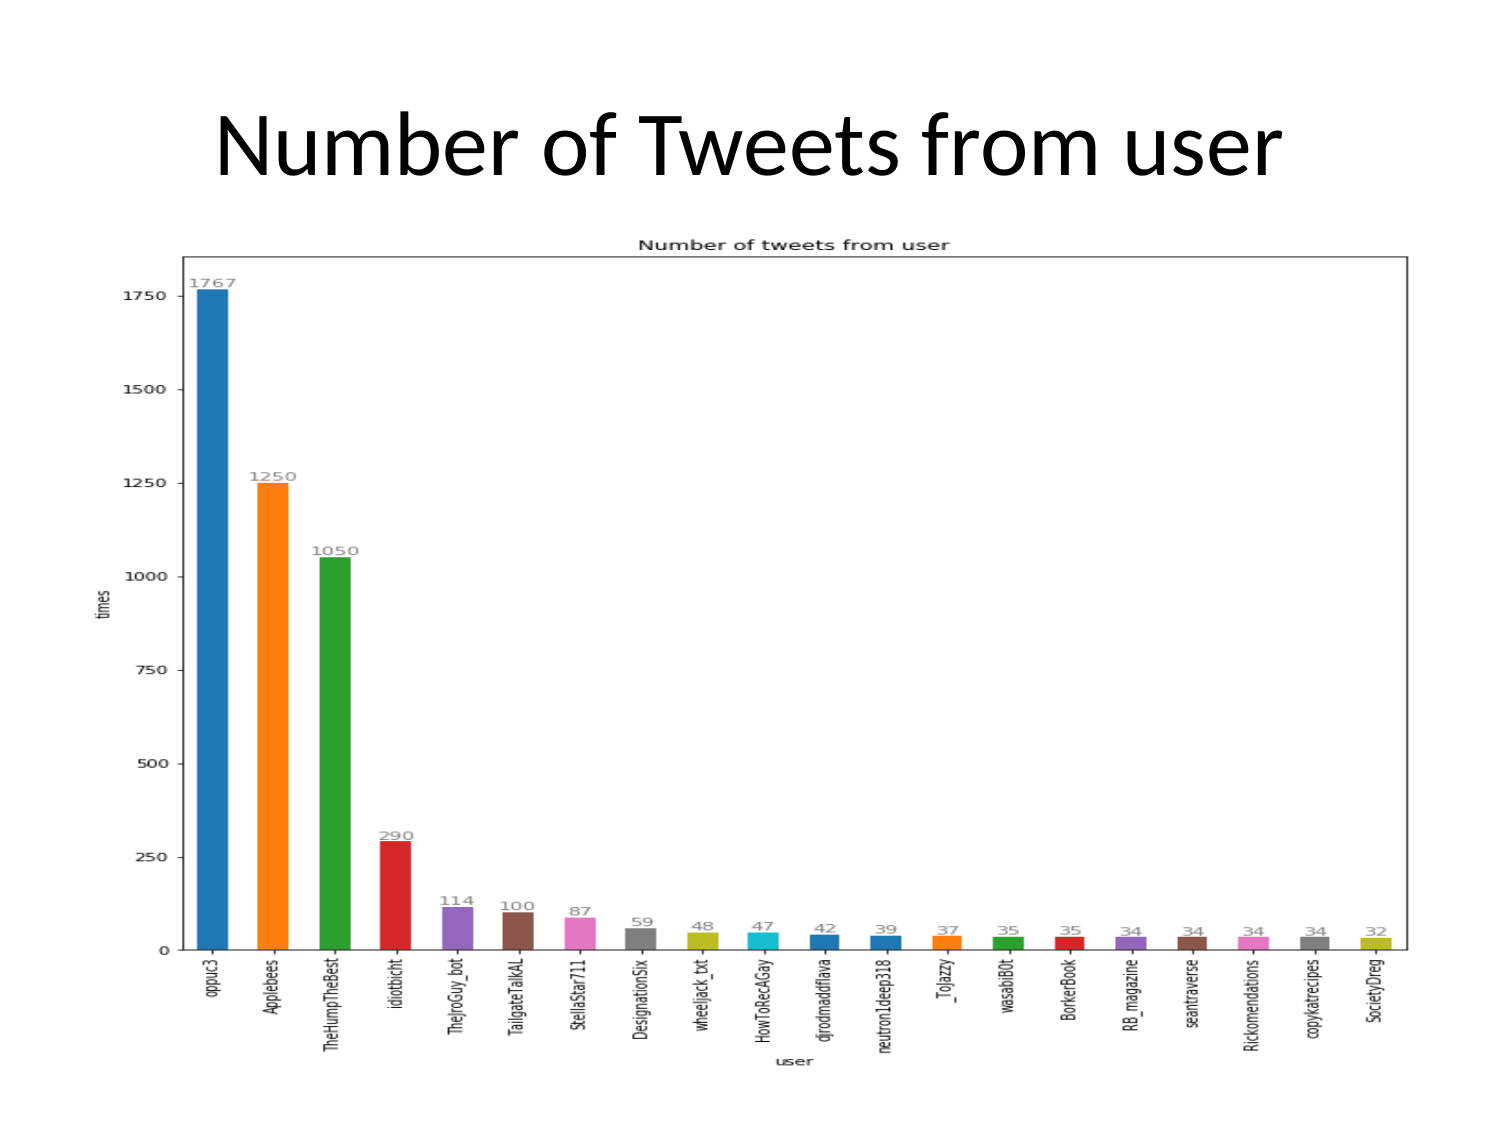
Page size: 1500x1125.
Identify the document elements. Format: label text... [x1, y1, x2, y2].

title Number of Tweets from user [75, 45, 1425, 233]
picture [84, 232, 1426, 1076]
